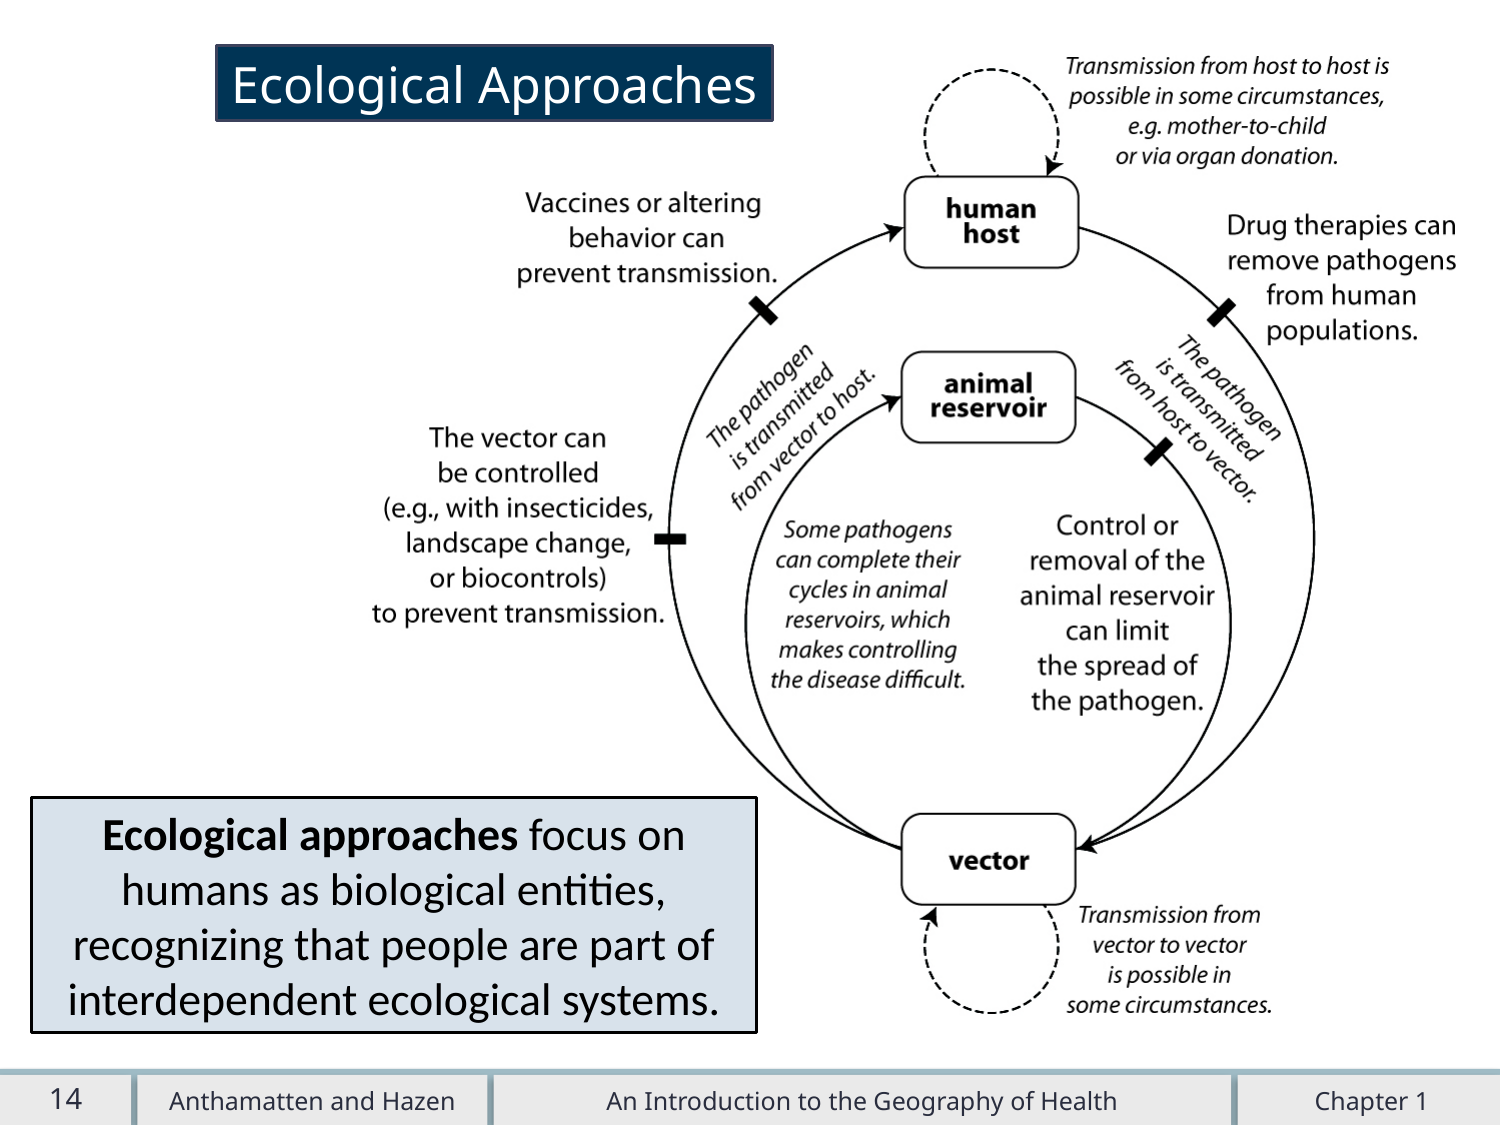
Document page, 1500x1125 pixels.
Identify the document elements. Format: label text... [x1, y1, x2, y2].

text_box Chapter 1 [1243, 1074, 1500, 1125]
picture [358, 39, 1481, 1036]
text_box Ecological Approaches [215, 44, 354, 122]
text_box Anthamatten and Hazen [137, 1074, 488, 1125]
text_box Ecological approaches focus on humans as biological entities, recognizing that people are part of interdependent ecological systems. [30, 796, 353, 1034]
slide_number 14 [0, 1074, 132, 1125]
footer An Introduction to the Geography of Health [493, 1074, 1232, 1125]
